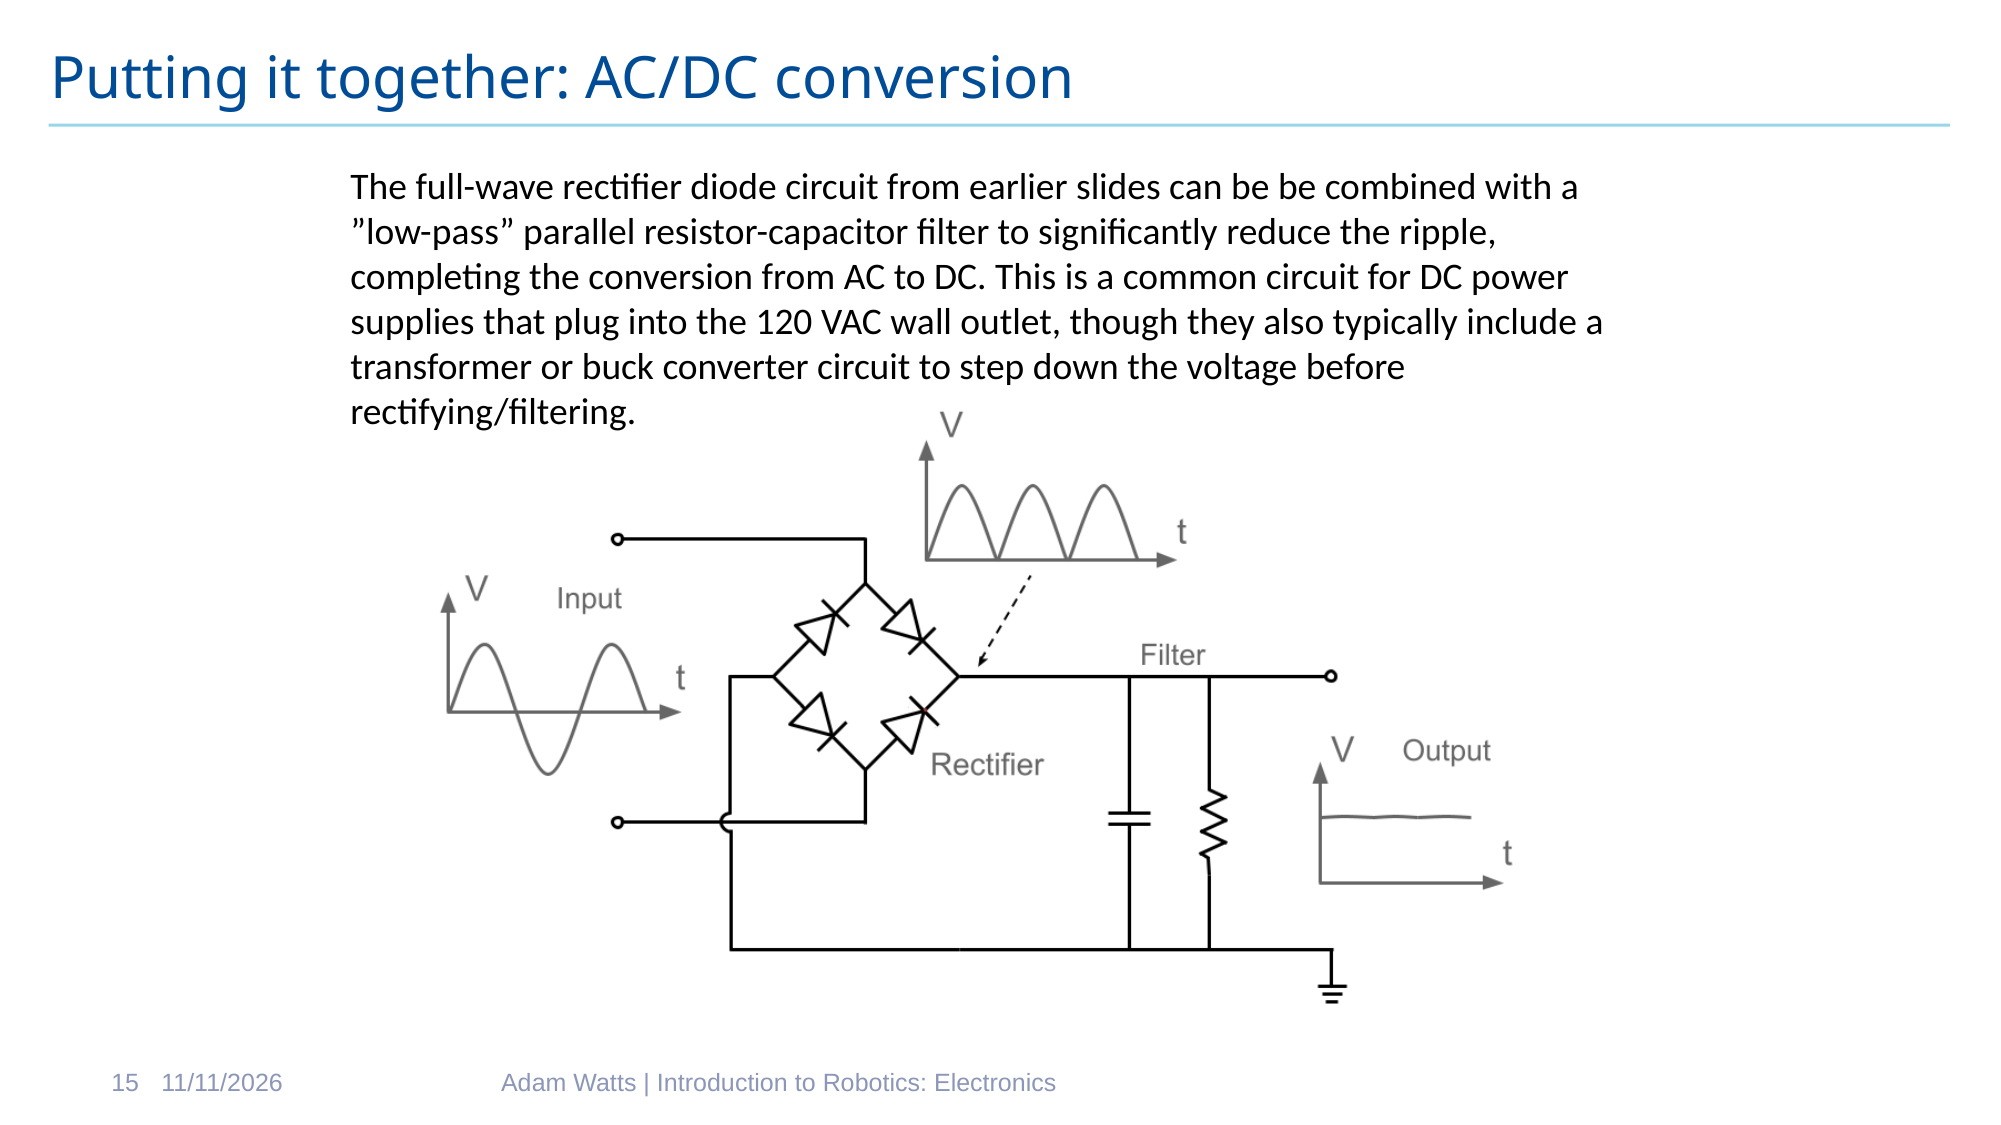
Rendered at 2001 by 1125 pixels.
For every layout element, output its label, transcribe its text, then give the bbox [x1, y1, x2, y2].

text_box The full-wave rectifier diode circuit from earlier slides can be be combined with a ”low-pass” parallel resistor-capacitor filter to significantly reduce the ripple, completing the conversion from AC to DC. This is a common circuit for DC power supplies that plug into the 120 VAC wall outlet, though they also typically include a transformer or buck converter circuit to step down the voltage before rectifying/filtering. [335, 154, 1684, 440]
slide_number 15 [48, 1066, 140, 1106]
footer Adam Watts | Introduction to Robotics: Electronics [501, 1066, 1529, 1107]
title Putting it together: AC/DC conversion [50, 41, 1950, 112]
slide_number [161, 1066, 309, 1107]
picture [430, 393, 1525, 1018]
